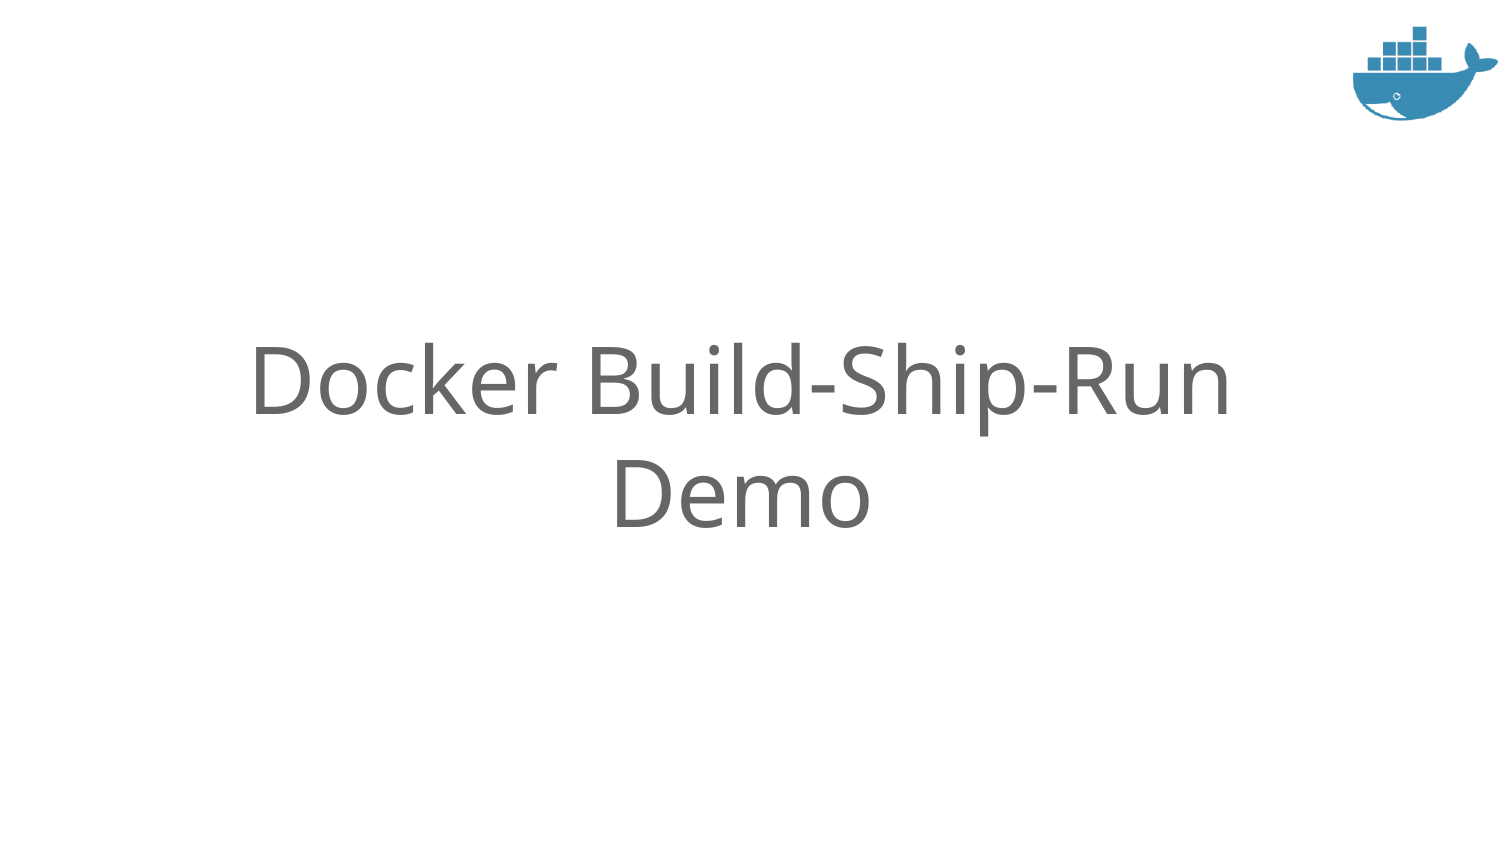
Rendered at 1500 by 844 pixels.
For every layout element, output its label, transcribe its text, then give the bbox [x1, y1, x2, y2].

text_box Docker Build-Ship-Run Demo [187, 187, 1295, 680]
picture [1351, 0, 1500, 149]
